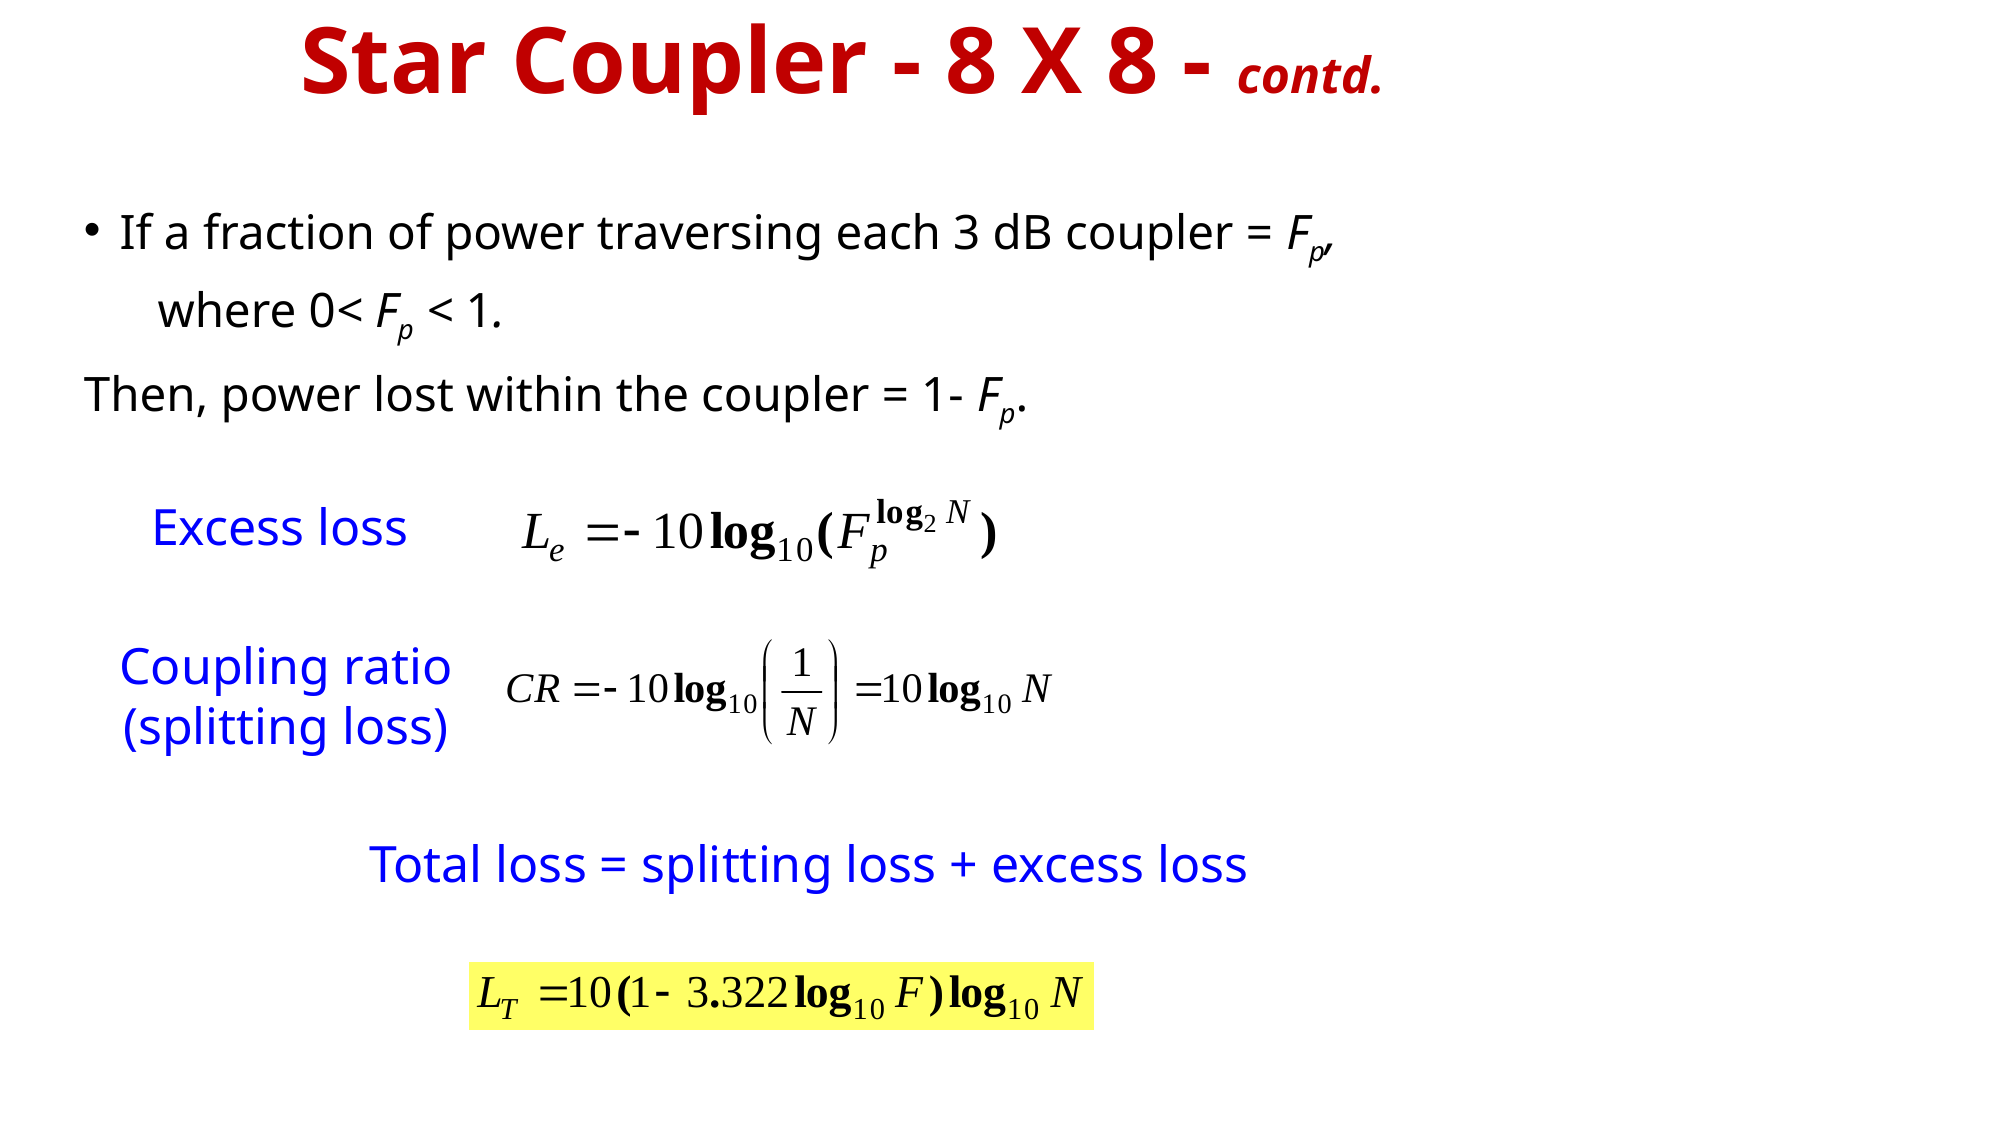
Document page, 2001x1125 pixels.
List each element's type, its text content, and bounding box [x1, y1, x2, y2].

title Star Coupler - 8 X 8 - contd. [285, 2, 1673, 125]
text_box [468, 961, 1094, 1031]
text_box If a fraction of power traversing each 3 dB coupler = Fp, where 0< Fp < 1. Then, power lost within the coupler = 1- Fp. [68, 195, 1850, 434]
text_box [130, 487, 1006, 579]
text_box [102, 626, 1063, 763]
text_box Total loss = splitting loss + excess loss [354, 825, 1265, 900]
